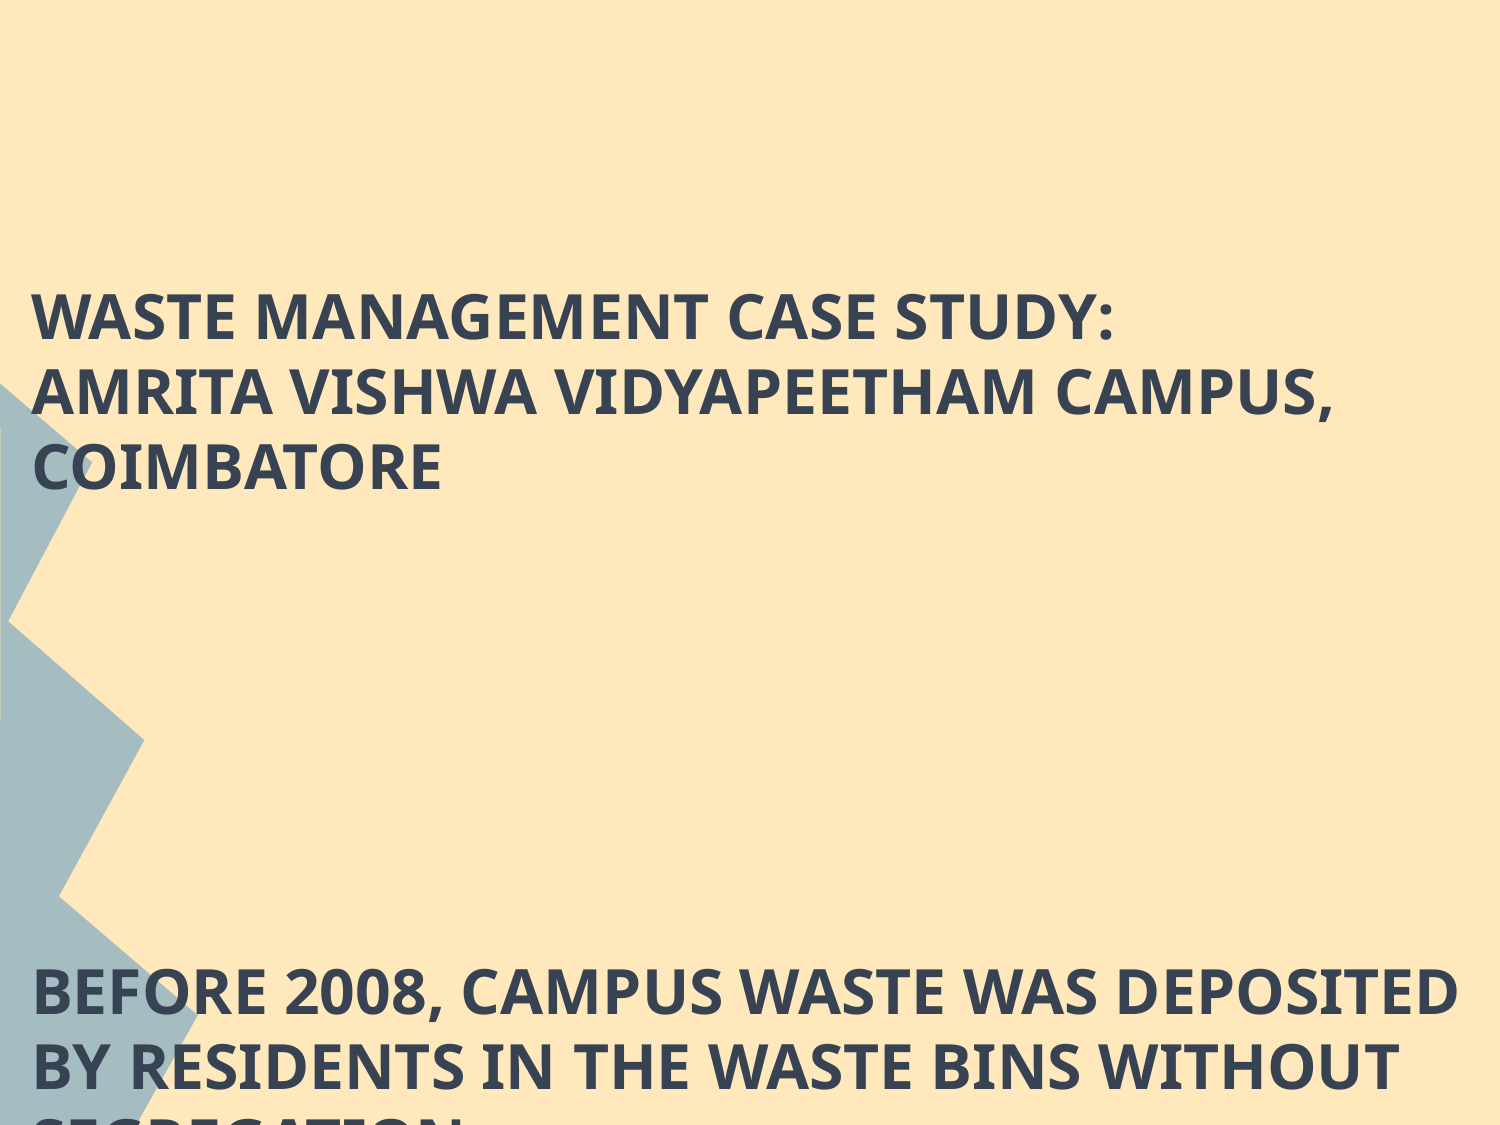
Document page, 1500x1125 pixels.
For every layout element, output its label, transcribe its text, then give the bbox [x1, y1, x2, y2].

list Waste Management Case Study: Amrita Vishwa Vidyapeetham Campus, Coimbatore Before 2008, campus waste was deposited by residents in the waste bins without segregation…. [16, 262, 1482, 1062]
